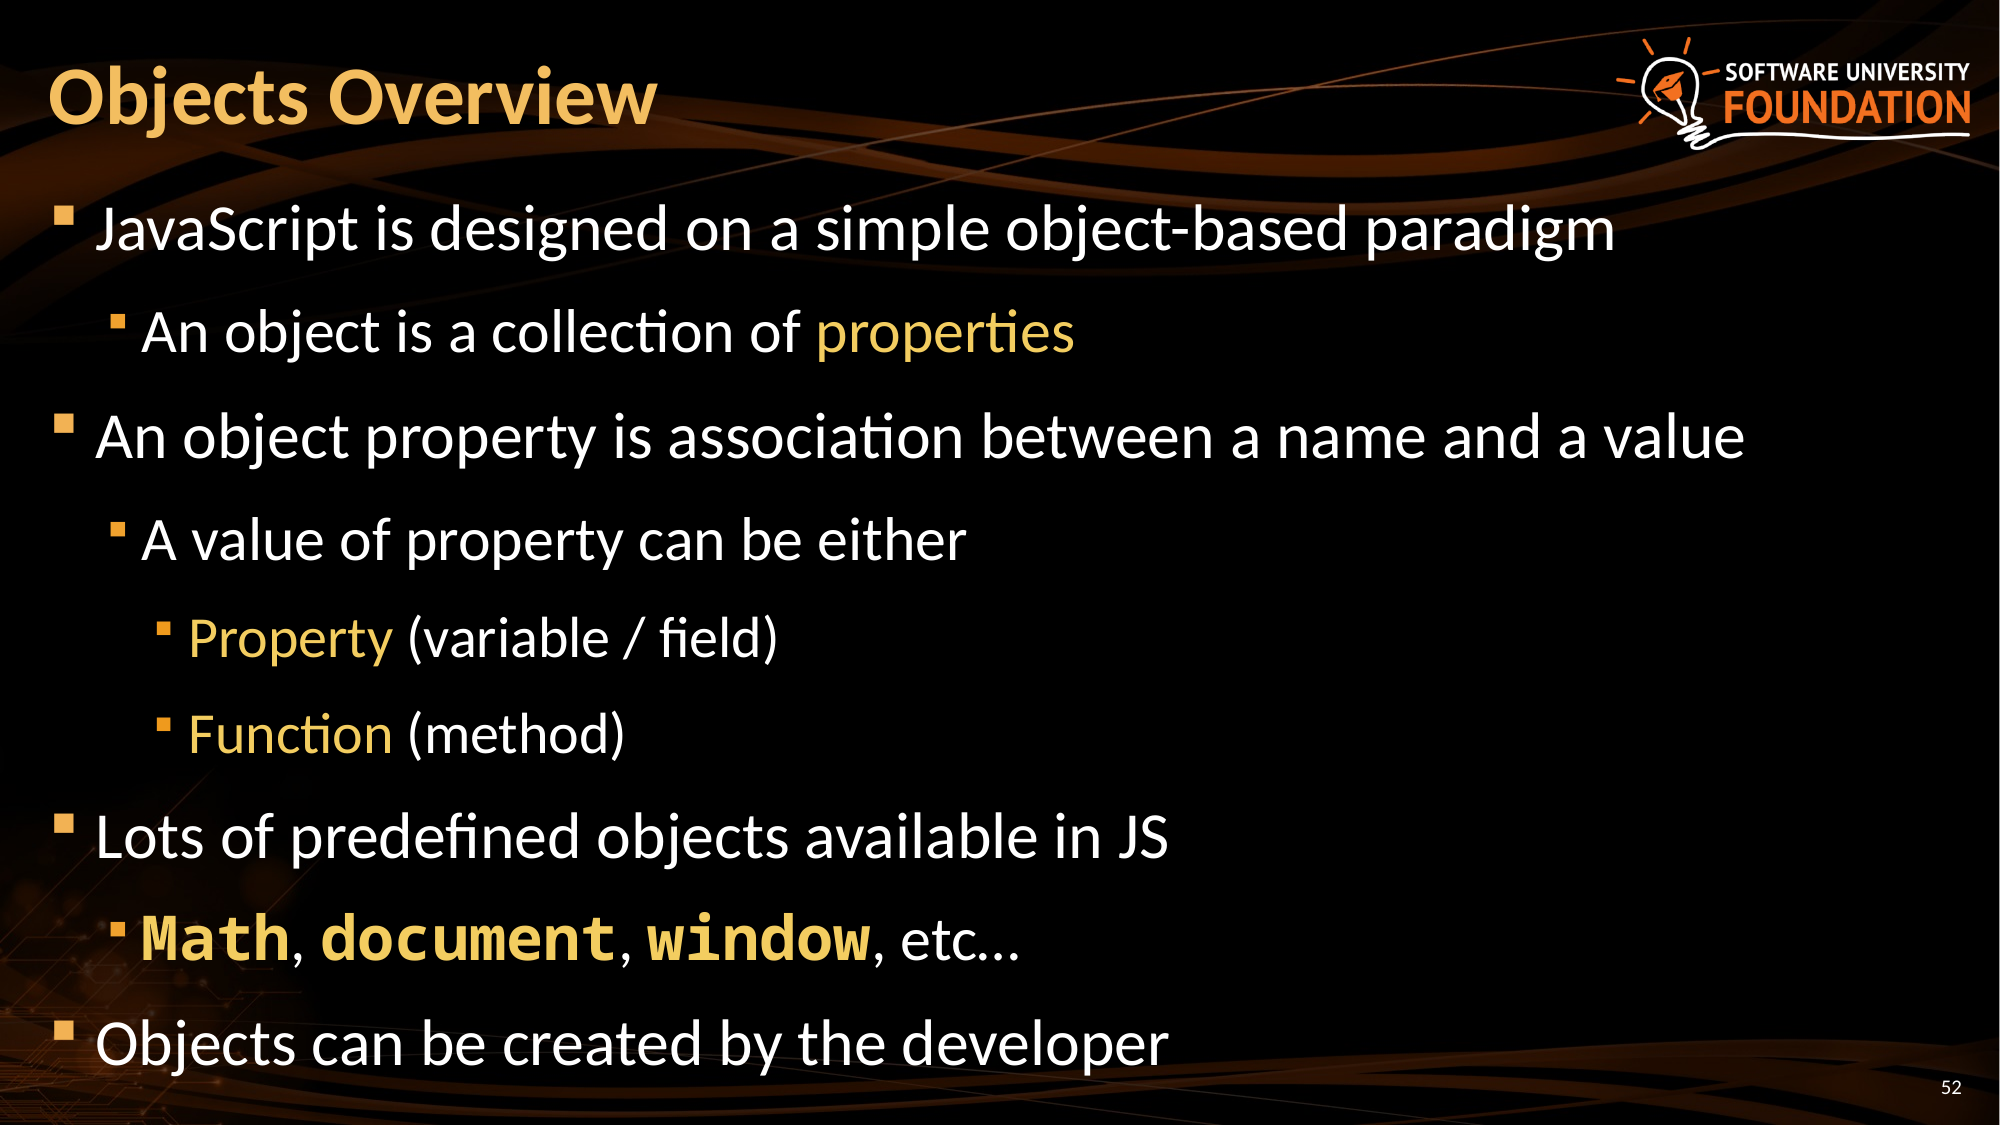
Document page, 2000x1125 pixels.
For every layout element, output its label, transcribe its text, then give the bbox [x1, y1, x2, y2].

list JavaScript is designed on a simple object-based paradigm An object is a collection of properties An object property is association between a name and a value A value of property can be either Property (variable / field) Function (method) Lots of predefined objects available in JS Math, document, window, etc… Objects can be created by the developer [31, 174, 1968, 1089]
title Objects Overview [30, 6, 1602, 189]
slide_number 52 [1897, 1089, 1968, 1103]
picture [0, 0, 2000, 1125]
